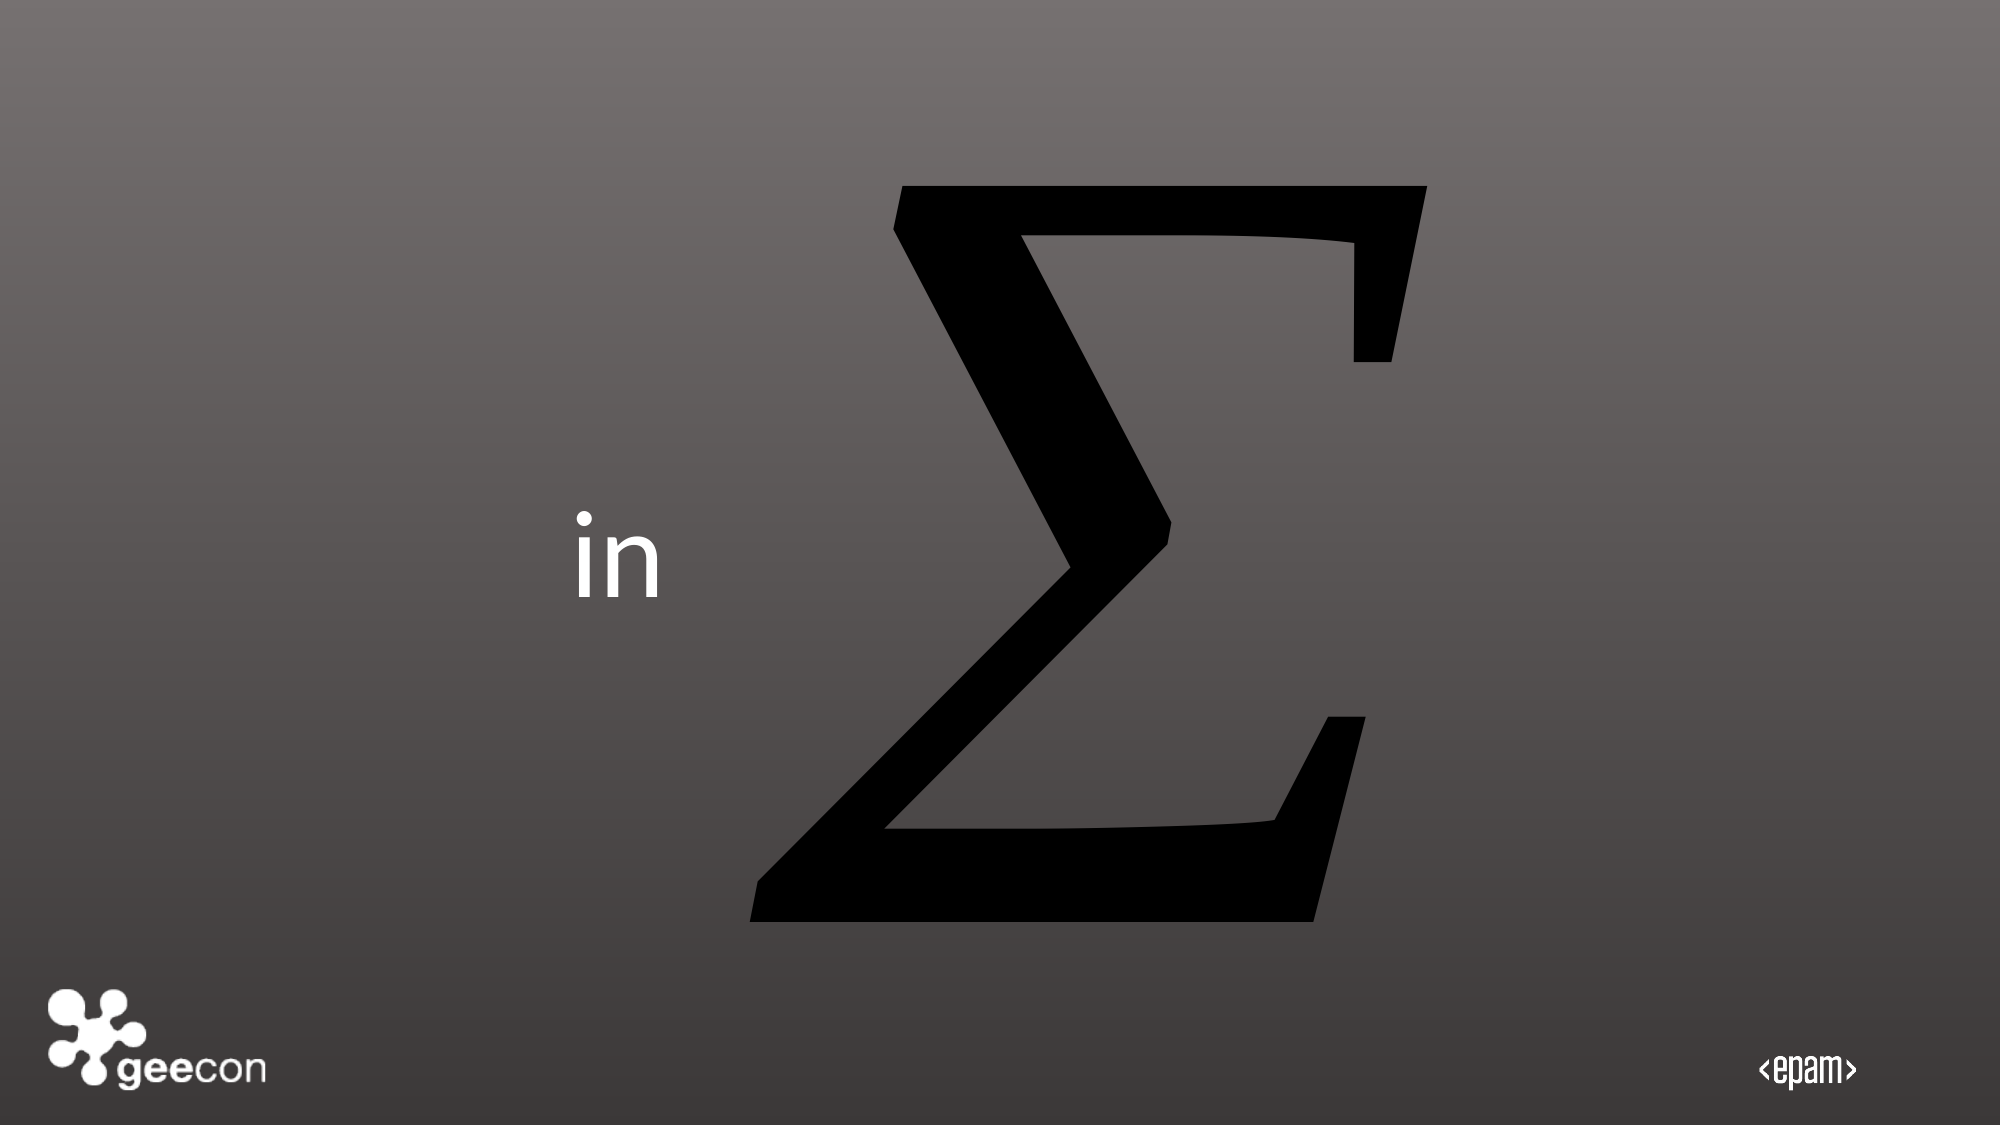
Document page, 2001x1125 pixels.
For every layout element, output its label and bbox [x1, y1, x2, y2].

picture [45, 986, 269, 1094]
text_box [555, 0, 1489, 1125]
picture [1752, 1052, 1863, 1094]
